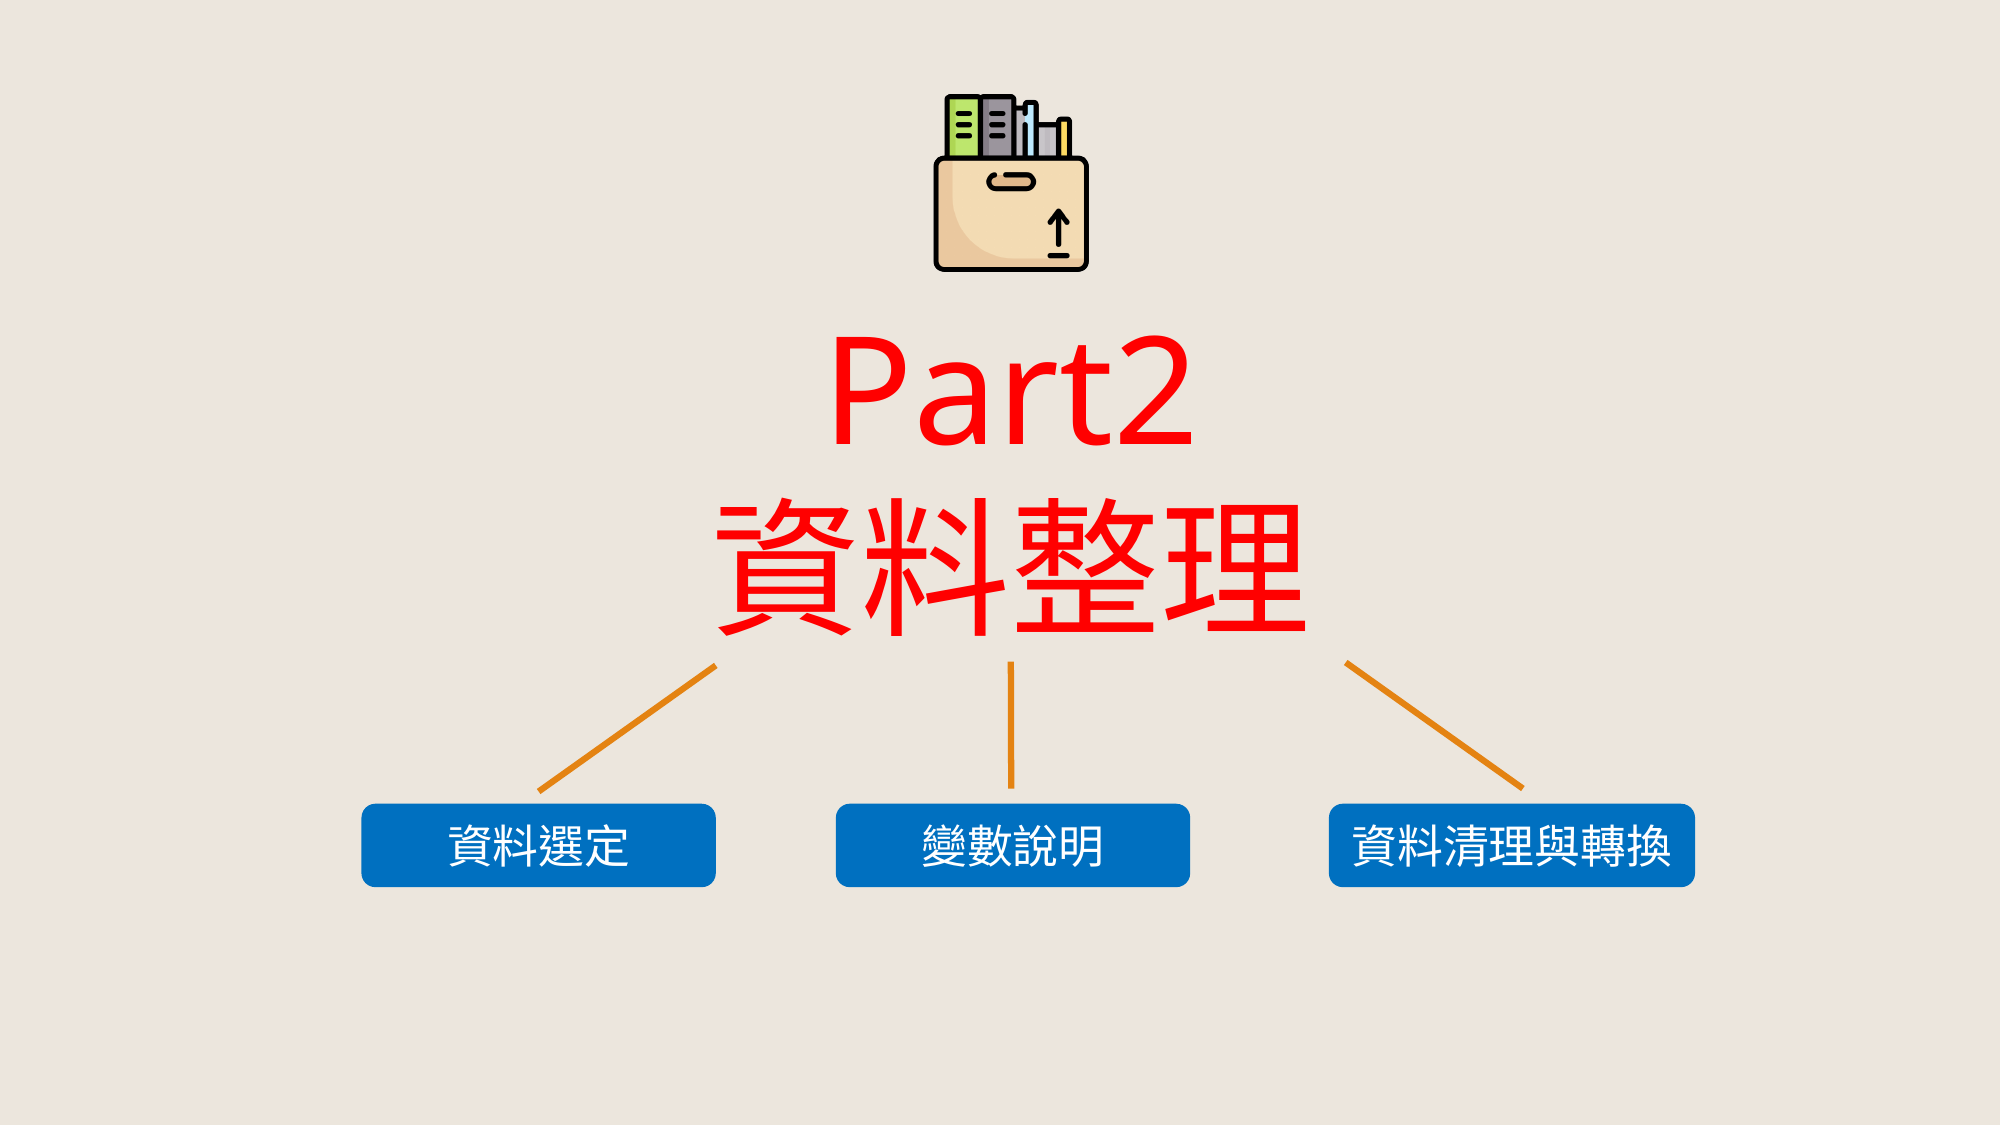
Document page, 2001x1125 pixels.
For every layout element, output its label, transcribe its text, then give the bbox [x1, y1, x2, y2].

text_box Part2 資料整理 [695, 286, 1326, 662]
text_box 資料清理與轉換 [1327, 802, 1697, 889]
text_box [538, 664, 717, 792]
text_box 變數說明 [834, 802, 1192, 889]
picture [921, 93, 1100, 273]
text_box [1345, 661, 1524, 789]
text_box 資料選定 [360, 802, 718, 889]
